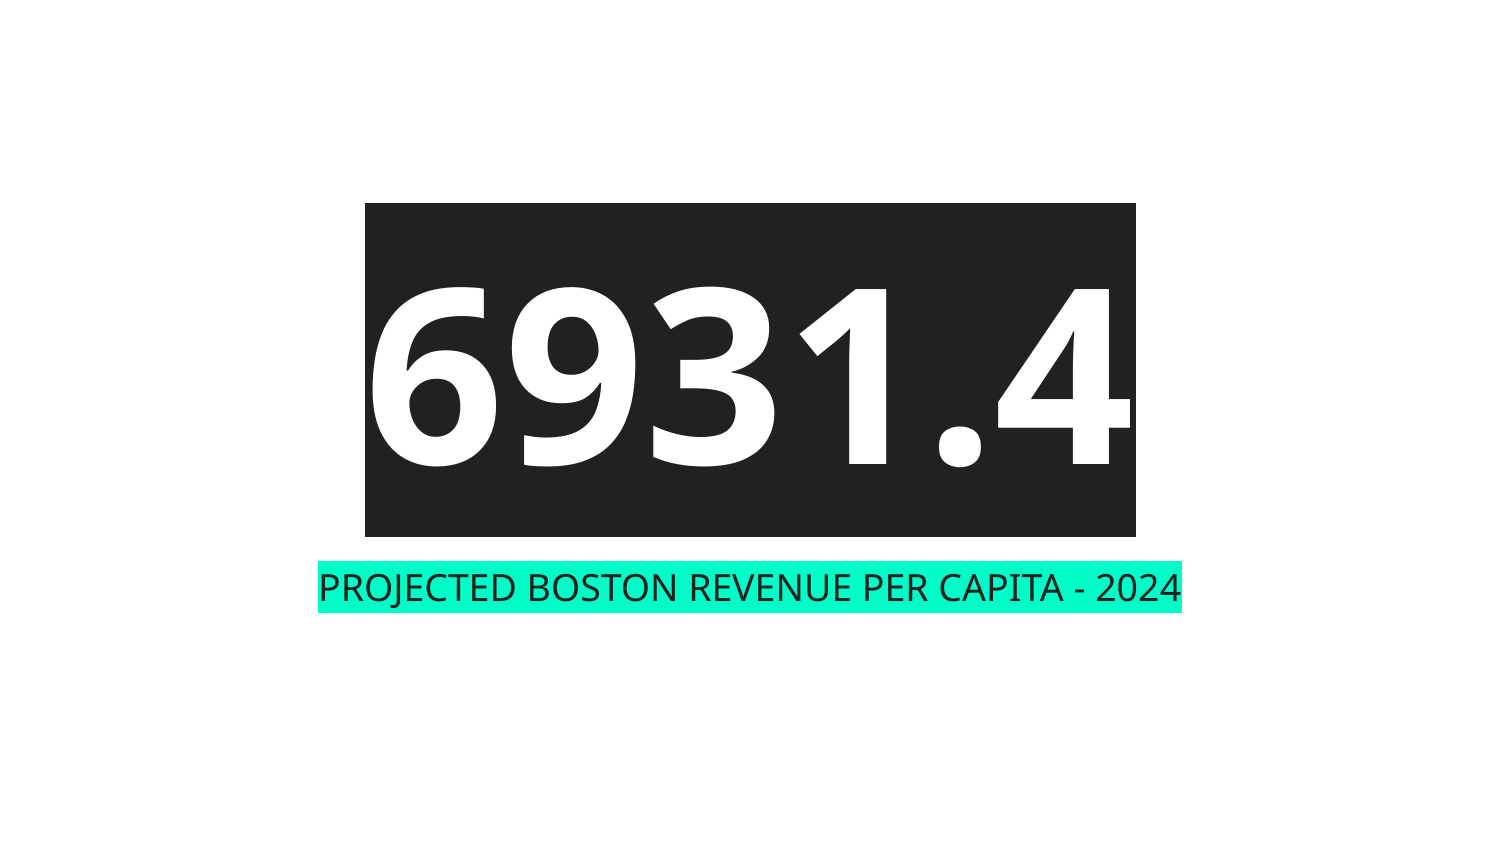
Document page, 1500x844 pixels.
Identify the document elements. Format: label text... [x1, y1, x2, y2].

title 6931.4 [51, 203, 1449, 529]
list PROJECTED BOSTON REVENUE PER CAPITA - 2024 [51, 542, 1449, 756]
